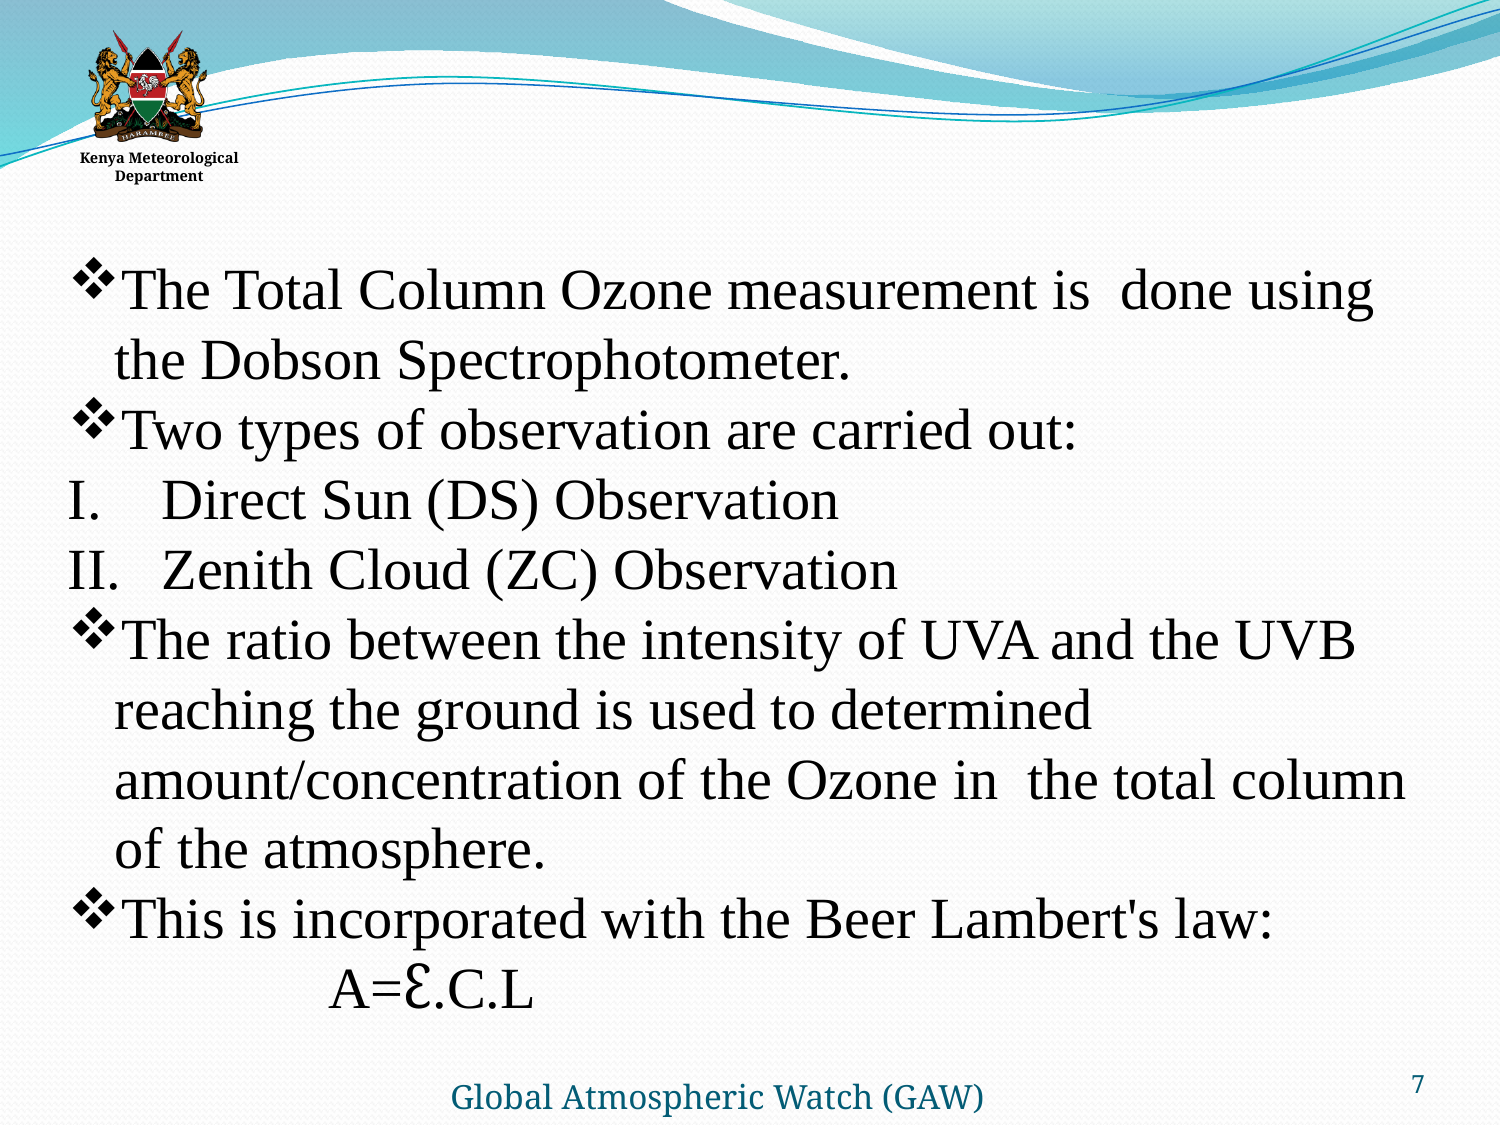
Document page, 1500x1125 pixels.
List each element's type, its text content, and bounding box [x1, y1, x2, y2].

slide_number 7 [1299, 1062, 1425, 1103]
picture [88, 30, 207, 142]
footer Global Atmospheric Watch (GAW) [442, 1056, 993, 1117]
text_box The Total Column Ozone measurement is done using the Dobson Spectrophotometer. Two types of observation are carried out: Direct Sun (DS) Observation Zenith Cloud (ZC) Observation The ratio between the intensity of UVA and the UVB reaching the ground is used to determined amount/concentration of the Ozone in the total column of the atmosphere. This is incorporated with the Beer Lambert's law: A=ꜫ.C.L [53, 243, 1459, 1062]
